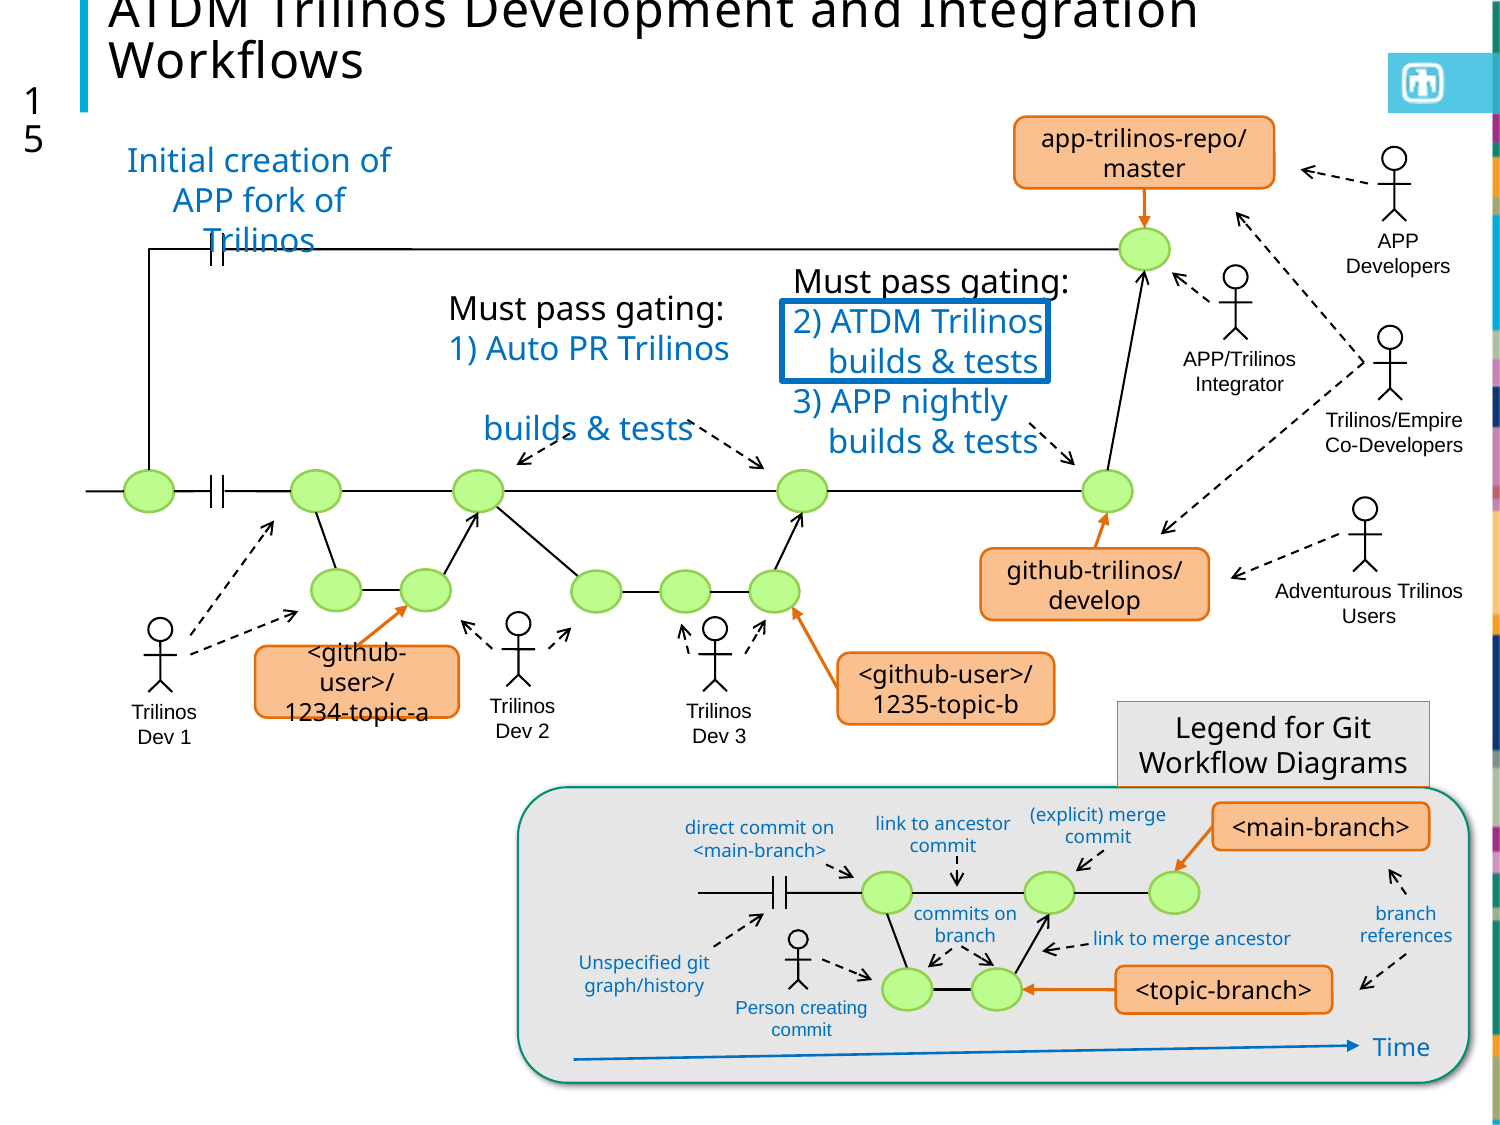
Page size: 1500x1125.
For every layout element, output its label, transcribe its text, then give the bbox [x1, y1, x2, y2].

text_box [914, 968, 934, 1011]
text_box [960, 945, 995, 967]
text_box direct commit on <main-branch> [655, 808, 864, 869]
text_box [315, 511, 337, 570]
text_box [400, 568, 453, 608]
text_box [1171, 271, 1210, 303]
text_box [283, 610, 299, 616]
text_box Unspecified git graph/history [548, 943, 695, 1004]
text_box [1387, 868, 1407, 895]
picture [1493, 465, 1499, 496]
text_box [516, 786, 1470, 1084]
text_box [68, 328, 292, 392]
title ATDM Trilinos Development and Integration Workflows [93, 20, 1424, 97]
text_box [495, 505, 580, 578]
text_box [791, 605, 839, 690]
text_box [1299, 168, 1369, 185]
text_box [1081, 469, 1134, 513]
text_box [1109, 264, 1232, 405]
text_box github-trilinos/ develop [979, 547, 1211, 622]
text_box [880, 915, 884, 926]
text_box Legend for Git Workflow Diagrams [1117, 701, 1430, 787]
text_box [659, 569, 712, 613]
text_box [1239, 496, 1500, 637]
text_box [1028, 422, 1076, 466]
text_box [356, 604, 409, 647]
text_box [1075, 849, 1105, 872]
text_box Time [1316, 1023, 1487, 1069]
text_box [713, 912, 765, 948]
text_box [1229, 542, 1340, 579]
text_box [1268, 146, 1500, 286]
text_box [460, 619, 493, 650]
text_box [392, 611, 653, 752]
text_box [210, 231, 226, 267]
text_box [1106, 269, 1146, 471]
text_box Must pass gating: 2) ATDM Trilinos builds & tests 3) APP nightly builds & tests [778, 252, 1184, 468]
text_box <github-user>/ 1235-topic-b [858, 651, 1056, 726]
text_box commits on branch [905, 900, 1031, 954]
text_box [748, 569, 801, 613]
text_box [1358, 954, 1407, 991]
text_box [189, 519, 275, 636]
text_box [927, 948, 953, 968]
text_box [1374, 325, 1500, 465]
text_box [34, 617, 295, 758]
text_box (explicit) merge commit [1002, 795, 1194, 855]
slide_number 15 [7, 73, 80, 133]
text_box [697, 929, 906, 1042]
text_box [686, 419, 765, 470]
text_box <github-user>/ 1234-topic-a [302, 644, 389, 719]
text_box [776, 469, 829, 513]
text_box link to merge ancestor [1060, 919, 1324, 957]
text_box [515, 433, 571, 466]
text_box [290, 469, 342, 514]
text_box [772, 875, 788, 911]
text_box [454, 501, 499, 513]
text_box app-trilinos-repo/ master [1013, 115, 1276, 190]
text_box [1235, 211, 1365, 359]
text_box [573, 1044, 1360, 1060]
picture [1493, 637, 1499, 894]
text_box [309, 569, 363, 613]
text_box Must pass gating: 1) Auto PR Trilinos builds & tests [433, 279, 749, 454]
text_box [680, 623, 690, 655]
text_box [886, 913, 908, 927]
text_box [781, 299, 1049, 382]
picture [1493, 954, 1499, 1120]
text_box [1119, 227, 1171, 252]
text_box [1013, 913, 1050, 976]
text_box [1094, 511, 1108, 549]
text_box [1041, 943, 1090, 952]
picture [1493, 1, 1500, 146]
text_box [821, 958, 873, 981]
text_box [452, 469, 504, 487]
text_box [1023, 870, 1076, 915]
text_box [123, 469, 175, 514]
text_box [210, 473, 226, 509]
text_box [442, 511, 479, 577]
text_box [825, 863, 855, 879]
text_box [1160, 361, 1365, 535]
text_box [1148, 870, 1201, 915]
text_box branch references [1300, 894, 1500, 954]
picture [1401, 62, 1445, 104]
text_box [1173, 825, 1214, 873]
text_box <main-branch> [1211, 801, 1431, 852]
text_box Initial creation of APP fork of Trilinos [101, 132, 418, 267]
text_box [589, 616, 850, 757]
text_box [773, 511, 803, 572]
text_box <topic-branch> [1114, 964, 1334, 1015]
text_box [971, 967, 1023, 1012]
text_box link to ancestor commit [858, 803, 1028, 864]
text_box [861, 870, 914, 915]
text_box [570, 569, 623, 608]
